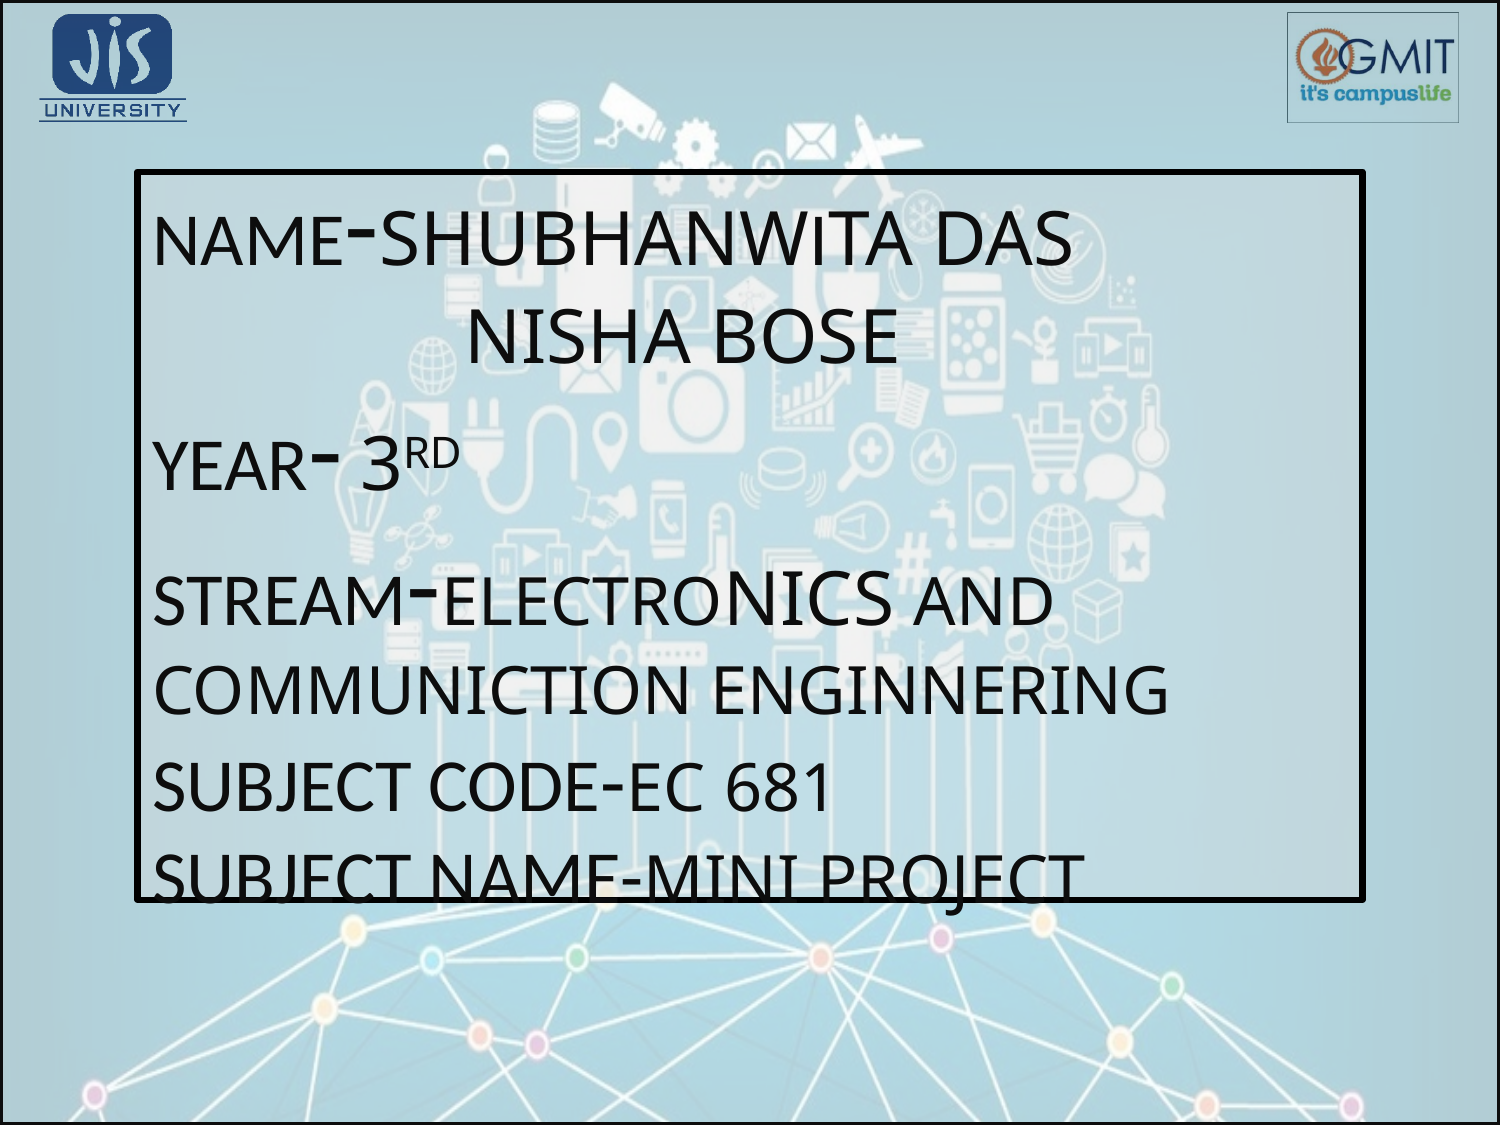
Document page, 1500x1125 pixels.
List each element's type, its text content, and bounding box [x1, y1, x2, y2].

picture [1286, 12, 1460, 124]
text_box [0, 0, 1500, 1125]
picture [37, 12, 188, 124]
text_box NAME-SHUBHANWITA DAS NISHA BOSE YEAR- 3RD STREAM-ELECTRONICS AND COMMUNICTION ENGINNERING SUBJECT CODE-EC 681 SUBJECT NAME-MINI PROJECT [135, 170, 1364, 902]
